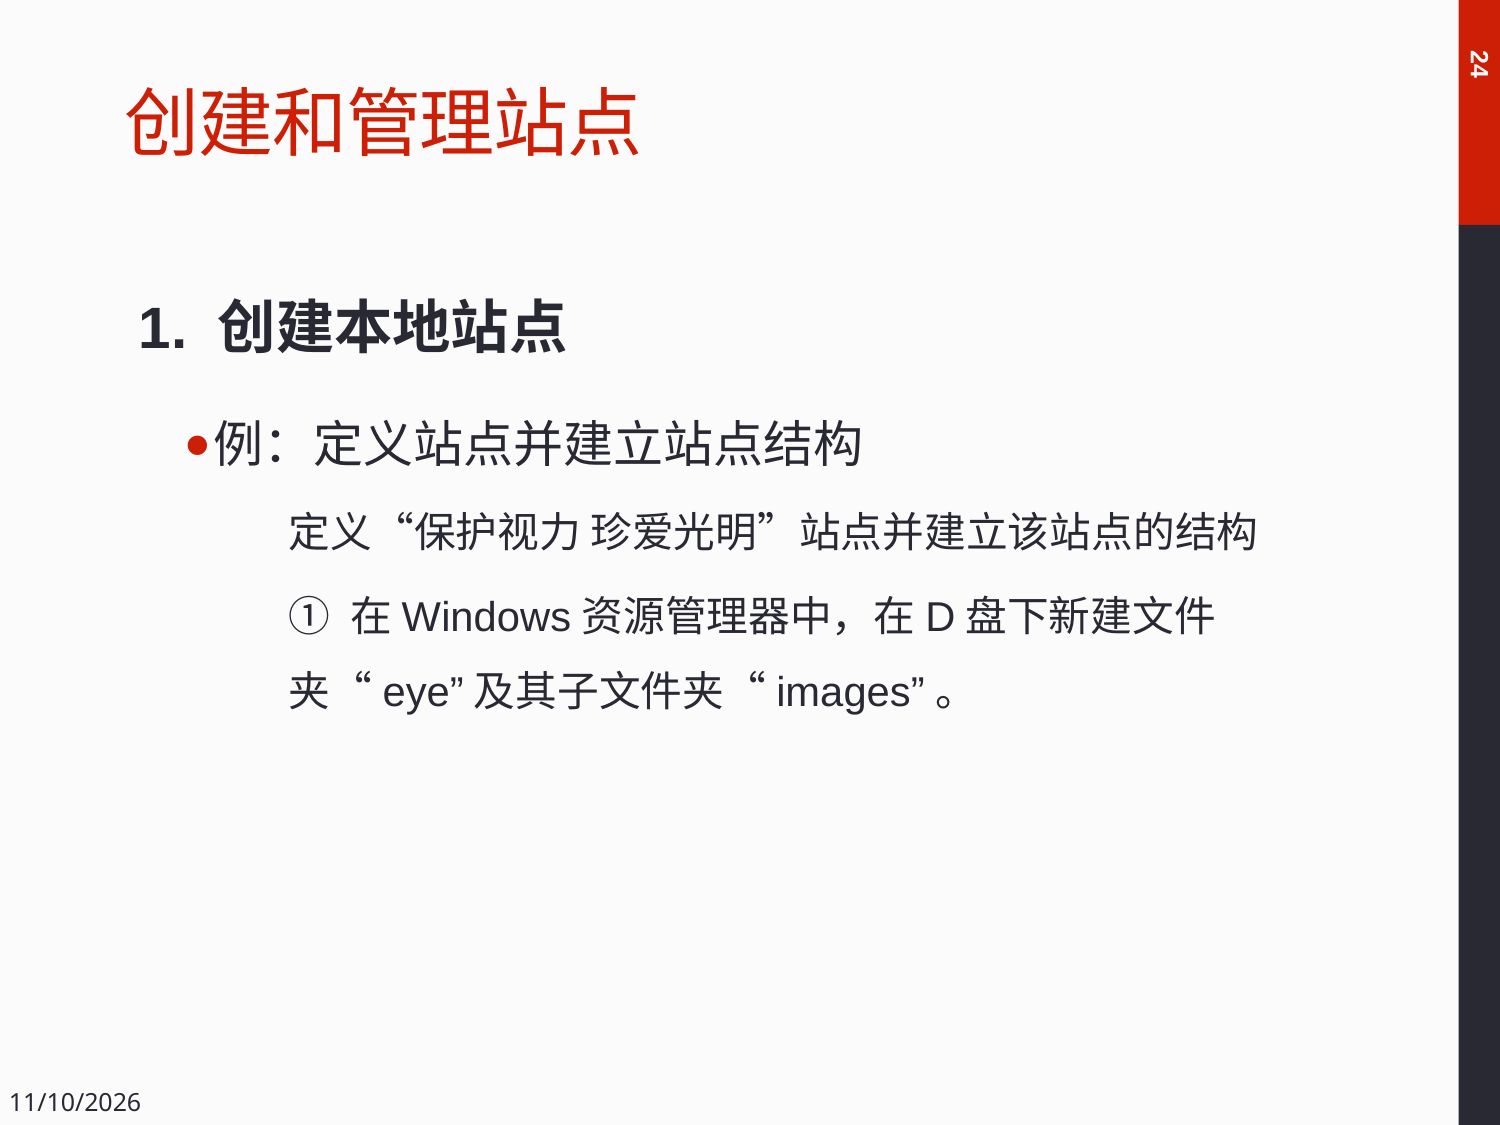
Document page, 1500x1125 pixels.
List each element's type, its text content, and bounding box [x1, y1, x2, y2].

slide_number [0, 1070, 183, 1121]
title 创建和管理站点 [75, 24, 1282, 173]
slide_number 24 [1450, 15, 1500, 114]
list 1. 创建本地站点 例：定义站点并建立站点结构 定义“保护视力 珍爱光明”站点并建立该站点的结构 ① 在Windows资源管理器中，在D盘下新建文件夹“eye”及其子文件夹“images”。 [123, 247, 1402, 1040]
